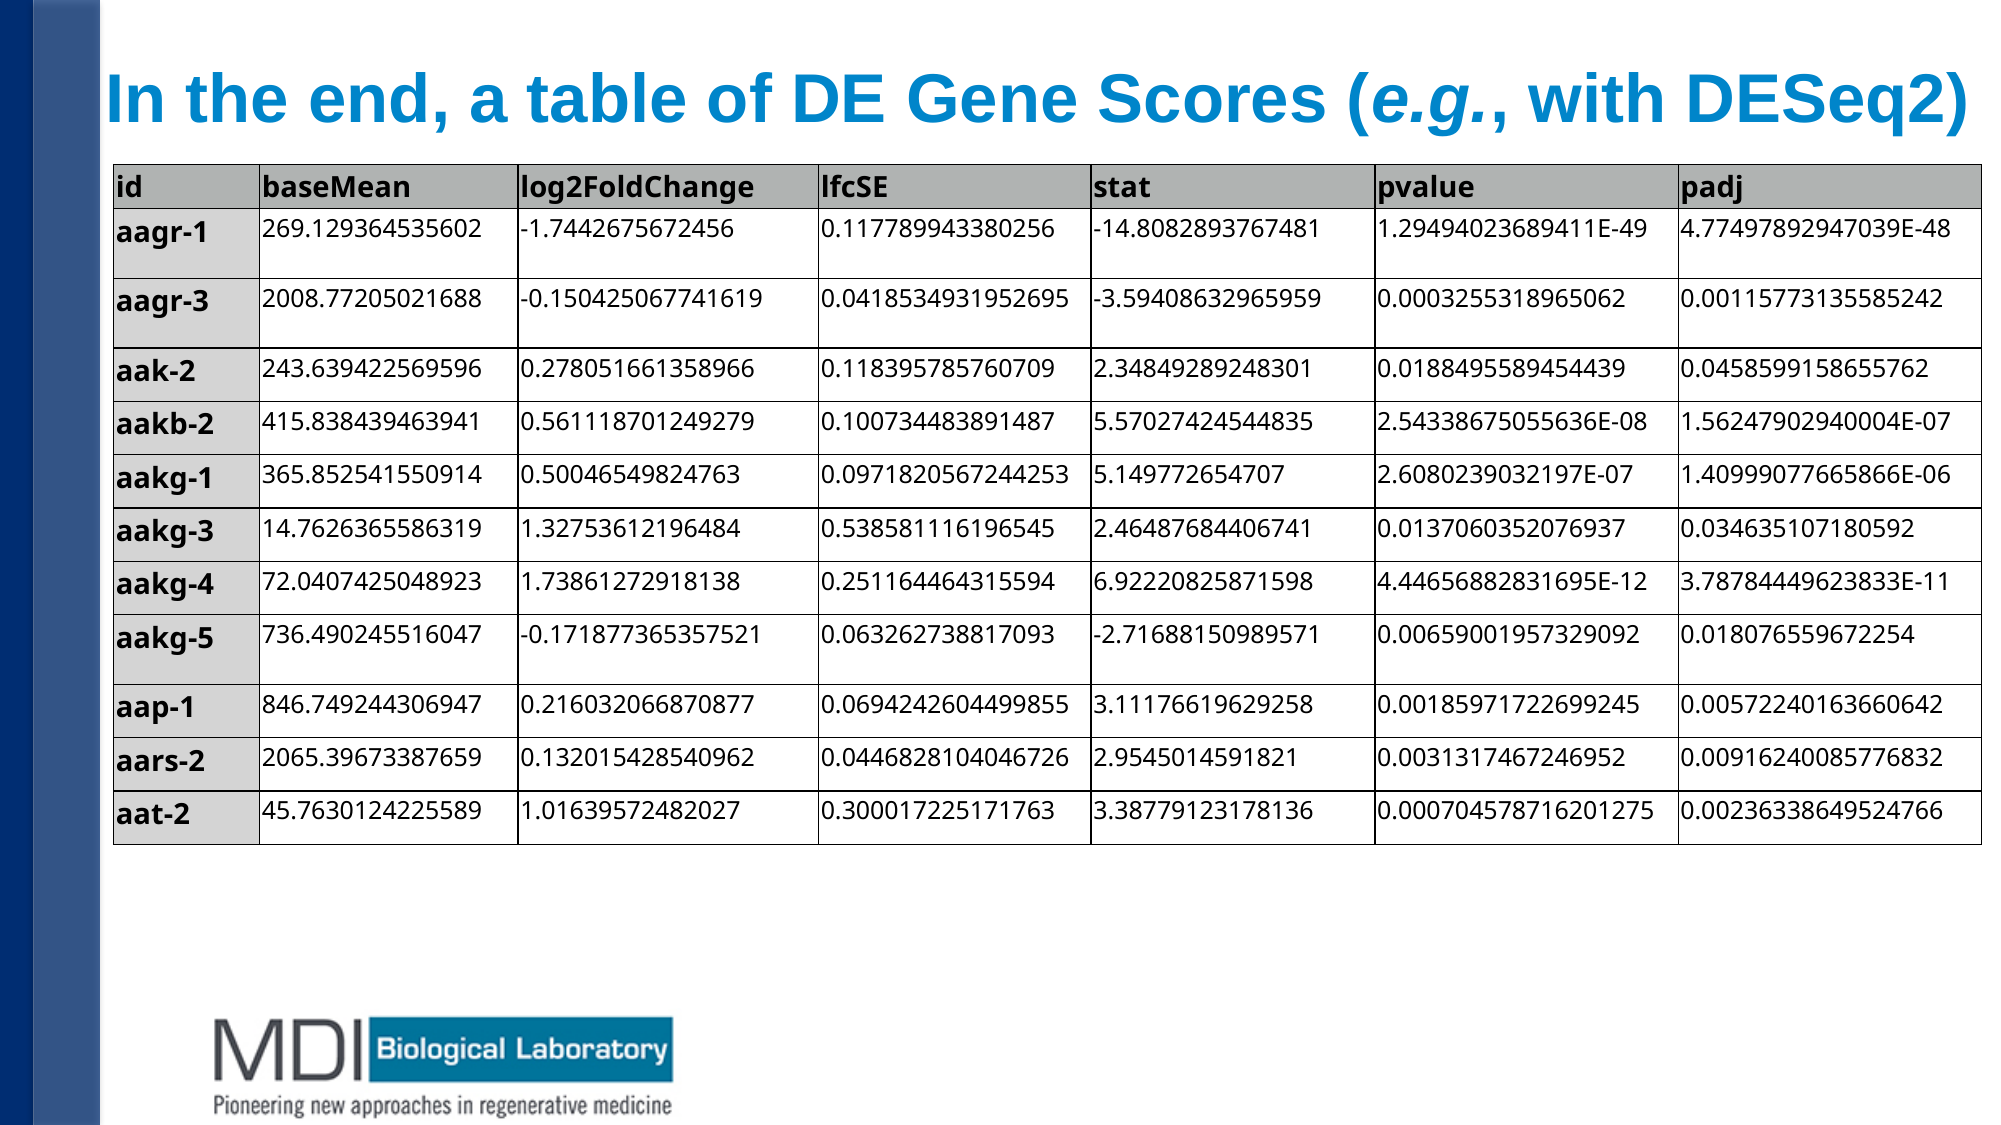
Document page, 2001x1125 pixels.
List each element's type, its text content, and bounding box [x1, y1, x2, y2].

table_cell 0.00236338649524766 [1679, 792, 1981, 844]
table_cell 4.77497892947039E-48 [1679, 209, 1981, 278]
table_header pvalue [1376, 165, 1678, 208]
table_cell 1.01639572482027 [519, 792, 818, 844]
table_cell 2.9545014591821 [1092, 738, 1374, 790]
table_cell 2.54338675055636E-08 [1376, 402, 1678, 454]
table_cell 1.29494023689411E-49 [1376, 209, 1678, 278]
table_cell aakb-2 [114, 402, 259, 454]
table_cell 0.561118701249279 [519, 402, 818, 454]
table_header lfcSE [819, 165, 1090, 208]
table_cell -2.71688150989571 [1092, 615, 1374, 684]
table_cell 2.46487684406741 [1092, 509, 1374, 561]
table_cell 14.7626365586319 [260, 509, 517, 561]
table_cell 0.0003255318965062 [1376, 279, 1678, 347]
table_cell 1.32753612196484 [519, 509, 818, 561]
table_cell aat-2 [114, 792, 259, 844]
table_cell 2008.77205021688 [260, 279, 517, 347]
table_cell 0.00115773135585242 [1679, 279, 1981, 347]
table_cell 0.0694242604499855 [819, 685, 1090, 737]
table_cell 4.44656882831695E-12 [1376, 562, 1678, 614]
table_cell aagr-1 [114, 209, 259, 278]
table_cell 0.100734483891487 [819, 402, 1090, 454]
table_cell aap-1 [114, 685, 259, 737]
table_cell 0.0031317467246952 [1376, 738, 1678, 790]
table_cell 0.00185971722699245 [1376, 685, 1678, 737]
table_cell -0.150425067741619 [519, 279, 818, 347]
table_cell 0.0418534931952695 [819, 279, 1090, 347]
table_cell 243.639422569596 [260, 349, 517, 401]
table_cell 0.117789943380256 [819, 209, 1090, 278]
table_cell -3.59408632965959 [1092, 279, 1374, 347]
table_cell 0.118395785760709 [819, 349, 1090, 401]
table_header padj [1679, 165, 1981, 208]
table_cell 0.000704578716201275 [1376, 792, 1678, 844]
table_cell 0.018076559672254 [1679, 615, 1981, 684]
table_cell 0.538581116196545 [819, 509, 1090, 561]
table_cell 0.50046549824763 [519, 455, 818, 507]
title In the end, a table of DE Gene Scores (e.g., with DESeq2) [59, 0, 2000, 145]
table_cell 6.92220825871598 [1092, 562, 1374, 614]
table_cell aagr-3 [114, 279, 259, 347]
table_cell 5.57027424544835 [1092, 402, 1374, 454]
table_header baseMean [260, 165, 517, 208]
table_cell 2.34849289248301 [1092, 349, 1374, 401]
table_cell 0.0446828104046726 [819, 738, 1090, 790]
table_cell -1.7442675672456 [519, 209, 818, 278]
table_cell aakg-5 [114, 615, 259, 684]
table_cell aakg-4 [114, 562, 259, 614]
table_cell 0.0971820567244253 [819, 455, 1090, 507]
table_cell 736.490245516047 [260, 615, 517, 684]
table_cell 0.00916240085776832 [1679, 738, 1981, 790]
table_cell 0.0137060352076937 [1376, 509, 1678, 561]
table_cell 72.0407425048923 [260, 562, 517, 614]
table_cell 1.73861272918138 [519, 562, 818, 614]
table_cell 0.0188495589454439 [1376, 349, 1678, 401]
table_cell 2.6080239032197E-07 [1376, 455, 1678, 507]
table_cell -0.171877365357521 [519, 615, 818, 684]
table_cell 365.852541550914 [260, 455, 517, 507]
table_cell 415.838439463941 [260, 402, 517, 454]
table_cell 0.00659001957329092 [1376, 615, 1678, 684]
table_cell 0.00572240163660642 [1679, 685, 1981, 737]
table_cell 846.749244306947 [260, 685, 517, 737]
table_cell 0.0458599158655762 [1679, 349, 1981, 401]
table_cell 3.38779123178136 [1092, 792, 1374, 844]
table_cell 0.278051661358966 [519, 349, 818, 401]
table_header stat [1092, 165, 1374, 208]
table_cell 0.251164464315594 [819, 562, 1090, 614]
table_header log2FoldChange [519, 165, 818, 208]
table_header id [114, 165, 259, 208]
table_cell 0.300017225171763 [819, 792, 1090, 844]
table_cell 0.132015428540962 [519, 738, 818, 790]
table_cell 2065.39673387659 [260, 738, 517, 790]
table_cell 1.40999077665866E-06 [1679, 455, 1981, 507]
table_cell 269.129364535602 [260, 209, 517, 278]
table_cell 45.7630124225589 [260, 792, 517, 844]
table_cell aak-2 [114, 349, 259, 401]
table_cell 1.56247902940004E-07 [1679, 402, 1981, 454]
table_cell -14.8082893767481 [1092, 209, 1374, 278]
table_cell aakg-1 [114, 455, 259, 507]
table_cell 0.063262738817093 [819, 615, 1090, 684]
table_cell aakg-3 [114, 509, 259, 561]
table_cell 5.149772654707 [1092, 455, 1374, 507]
table_cell 3.11176619629258 [1092, 685, 1374, 737]
table_cell 0.216032066870877 [519, 685, 818, 737]
table_cell 0.034635107180592 [1679, 509, 1981, 561]
table_cell 3.78784449623833E-11 [1679, 562, 1981, 614]
table_cell aars-2 [114, 738, 259, 790]
picture [205, 1008, 685, 1125]
